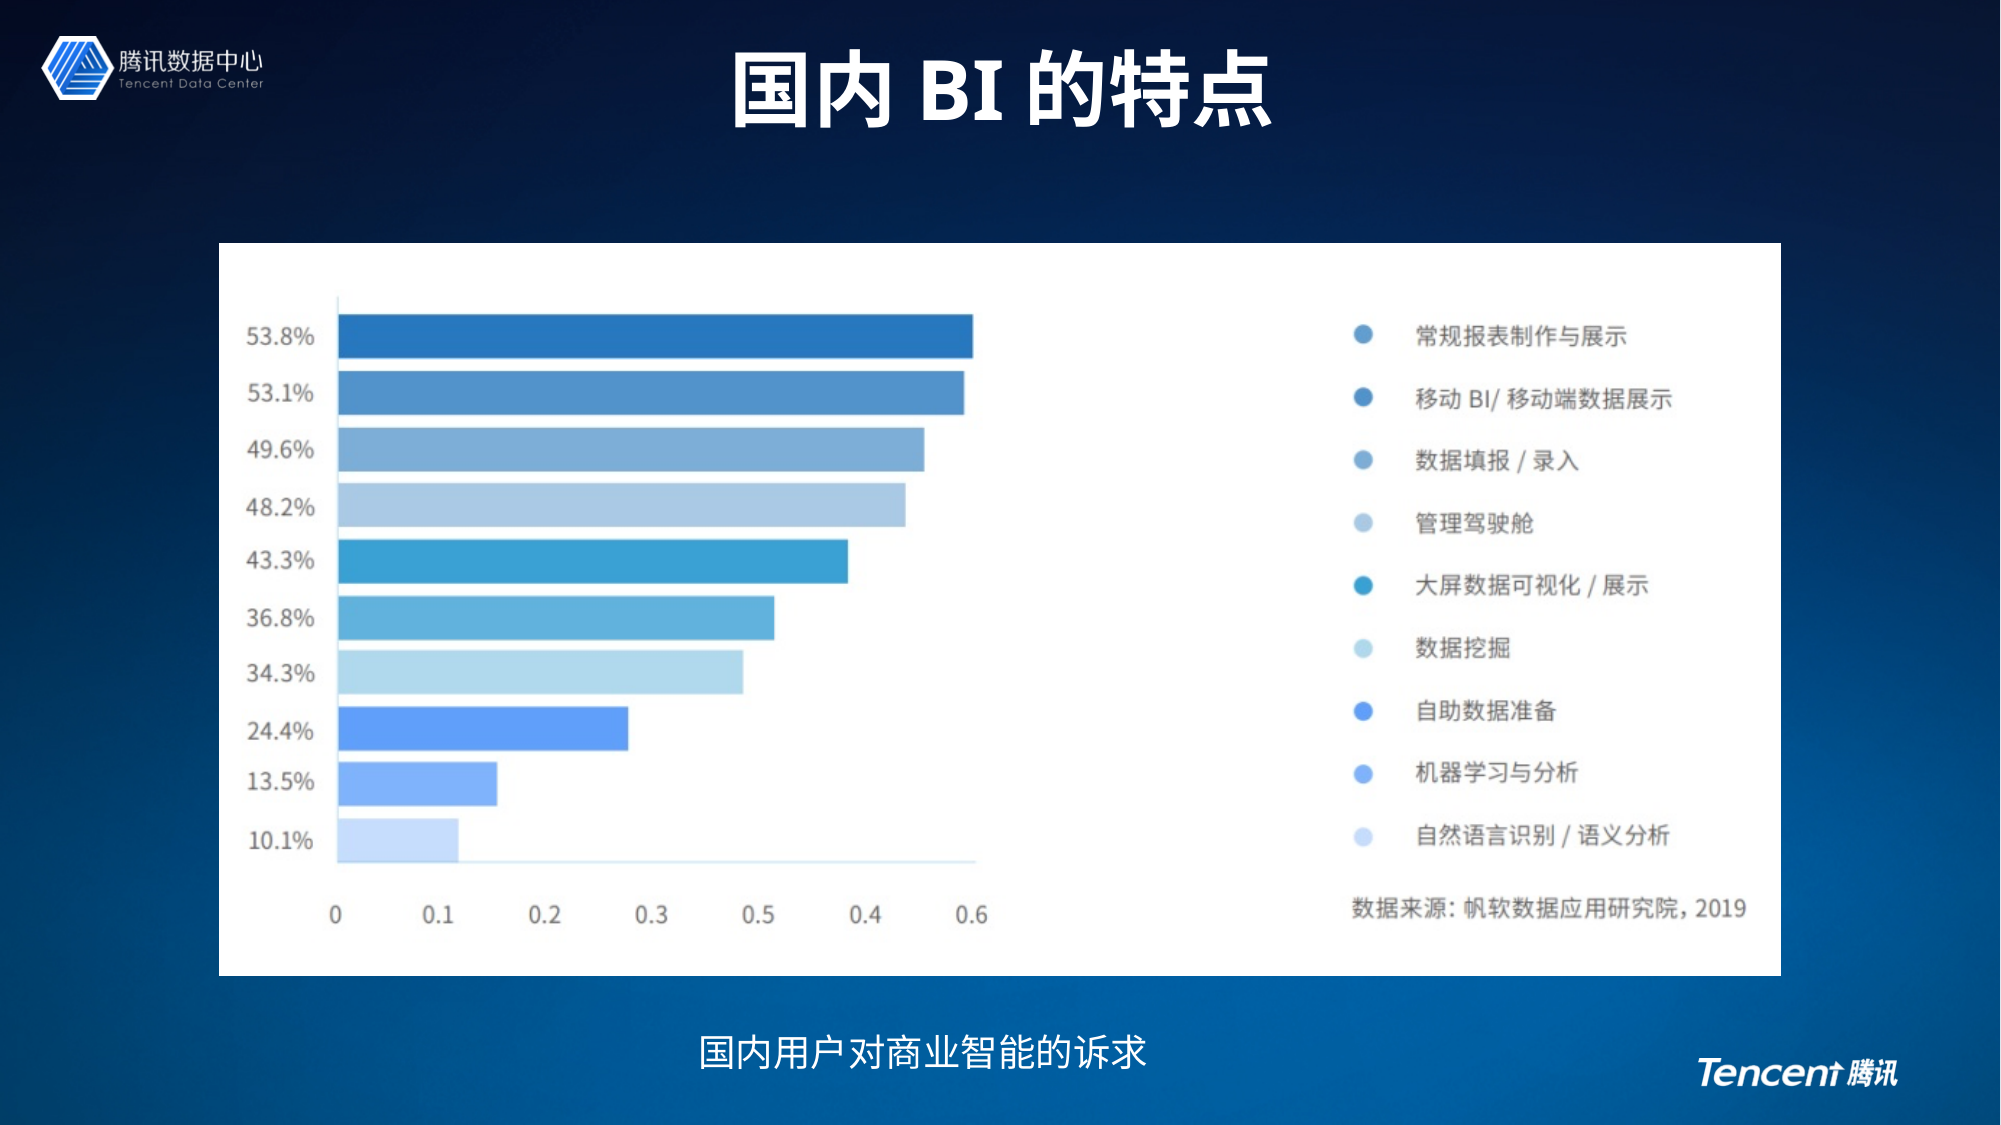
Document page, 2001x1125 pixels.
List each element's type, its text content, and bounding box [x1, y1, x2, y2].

text_box 国内用户对商业智能的诉求 [683, 1021, 1164, 1082]
title 国内BI的特点 [100, 0, 1904, 175]
picture [0, 0, 2001, 1125]
